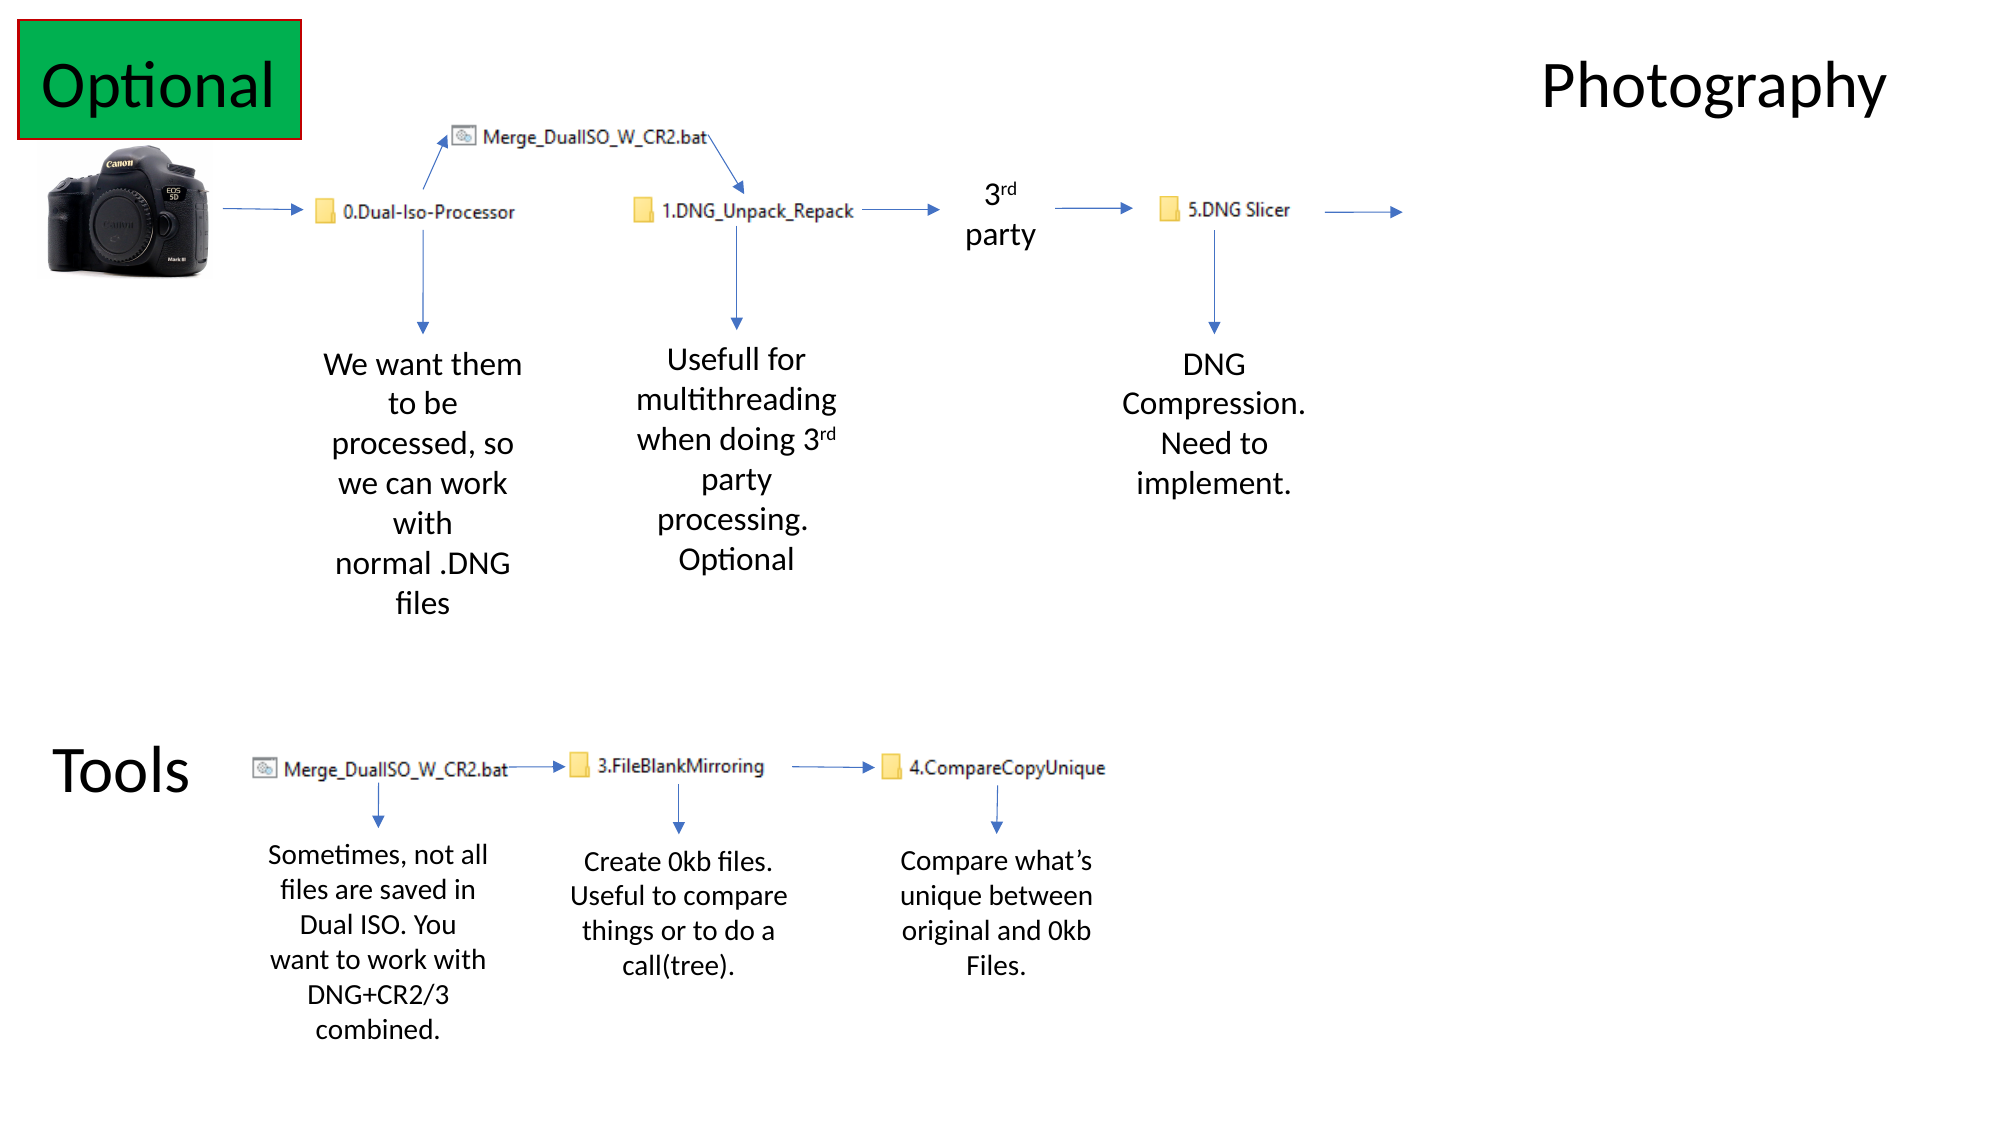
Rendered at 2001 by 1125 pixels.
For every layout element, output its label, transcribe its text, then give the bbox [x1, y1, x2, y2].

text_box Tools [37, 718, 335, 814]
text_box Sometimes, not all files are saved in Dual ISO. You want to work with DNG+CR2/3 combined. [252, 828, 504, 1053]
picture [565, 749, 793, 784]
text_box Create 0kb files. Useful to compare things or to do a call(tree). [553, 834, 805, 989]
picture [626, 194, 863, 226]
text_box [17, 19, 302, 140]
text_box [708, 134, 745, 195]
picture [303, 189, 543, 230]
text_box Optional Photography [27, 33, 1979, 128]
picture [37, 140, 213, 279]
picture [248, 751, 509, 783]
text_box Usefull for multithreading when doing 3rd party processing. Optional [611, 329, 863, 625]
picture [447, 119, 709, 151]
picture [1149, 196, 1304, 228]
text_box Compare what’s unique between original and 0kb Files. [871, 833, 1123, 989]
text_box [423, 134, 448, 190]
picture [874, 749, 1121, 786]
text_box 3rd party [945, 165, 1056, 260]
text_box We want them to be processed, so we can work with normal .DNG files [297, 334, 549, 629]
text_box DNG Compression. Need to implement. [1088, 334, 1340, 509]
